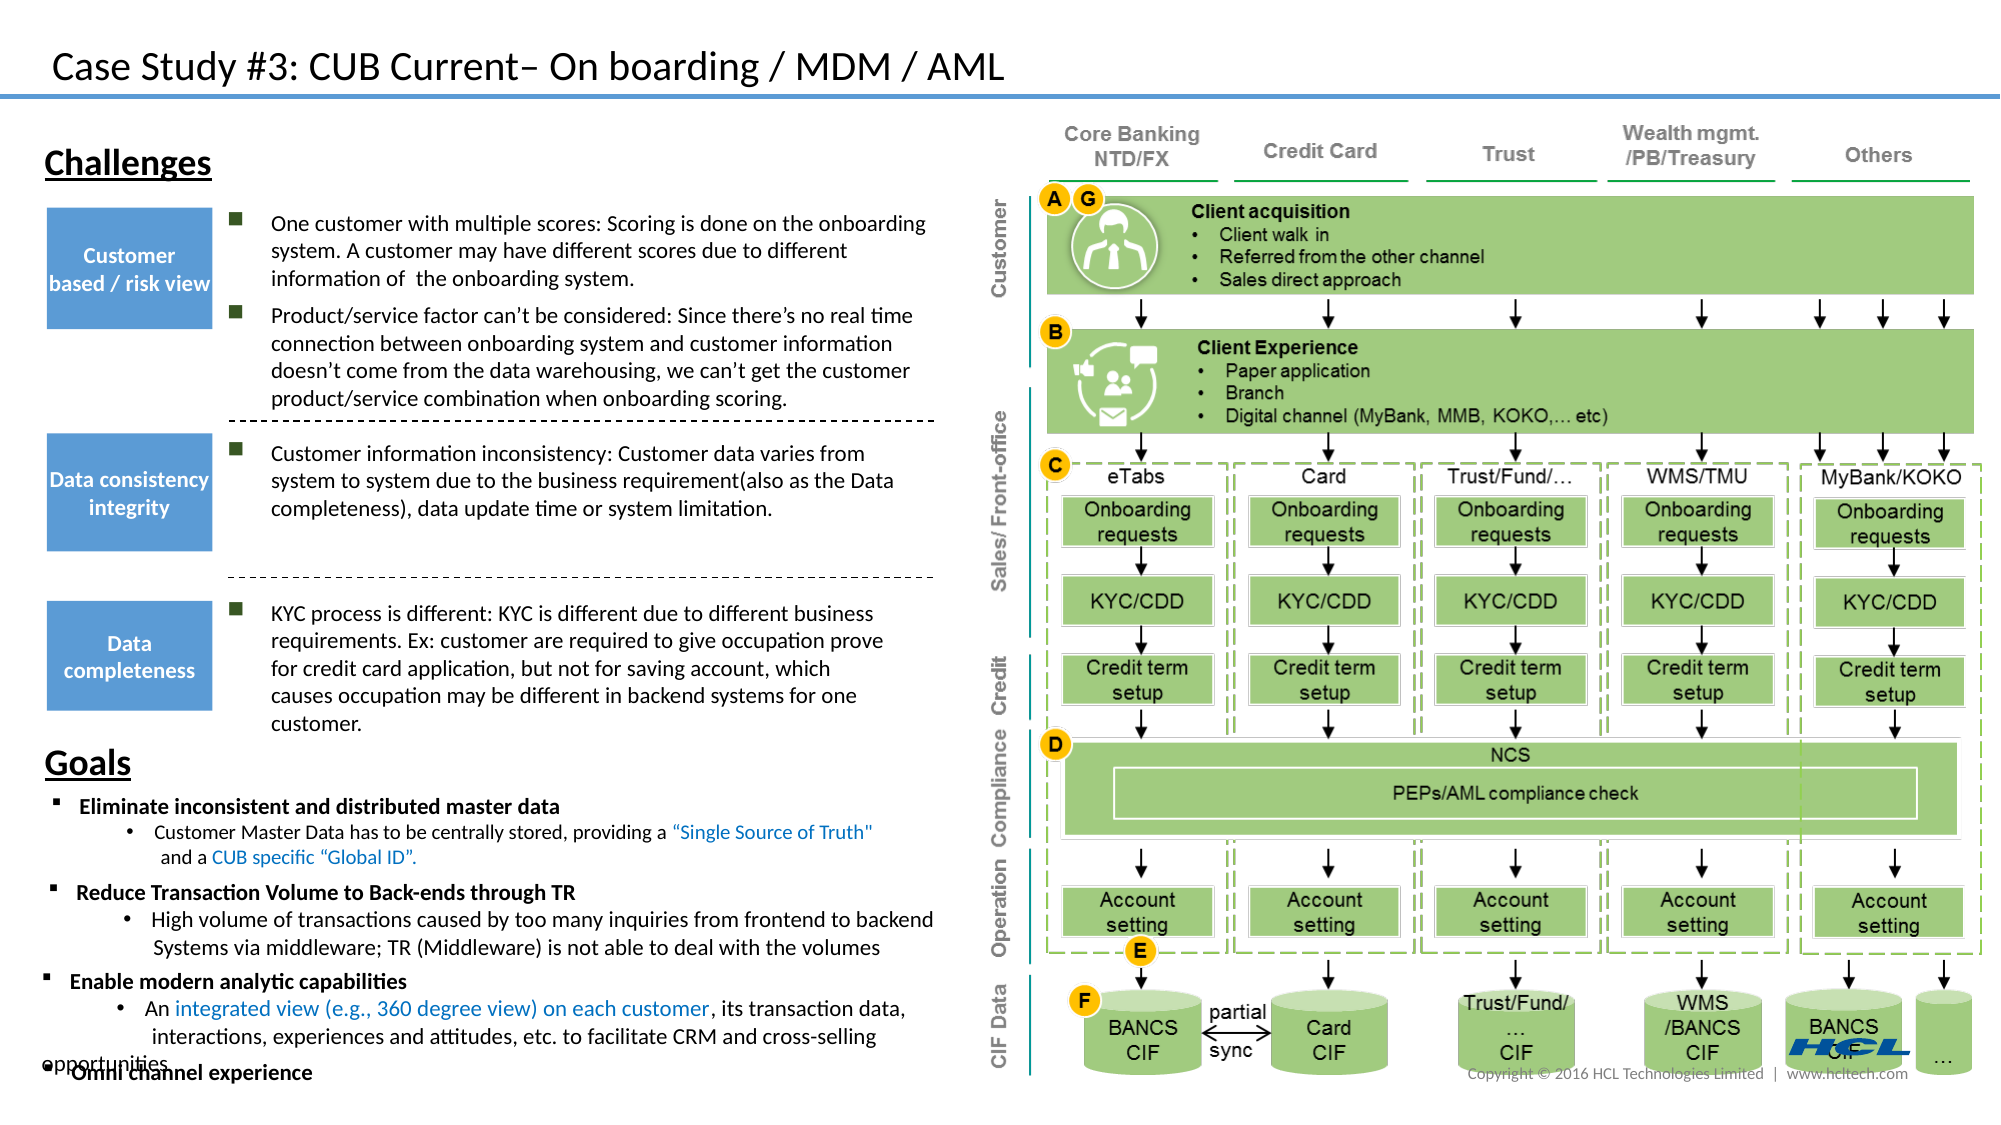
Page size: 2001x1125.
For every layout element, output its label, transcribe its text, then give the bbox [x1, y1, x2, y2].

text_box Case Study #3: CUB Current– On boarding / MDM / AML [37, 31, 1021, 94]
text_box One customer with multiple scores: Scoring is done on the onboarding system. A customer may have different scores due to different information of the onboarding system. Product/service factor can’t be considered: Since there’s no real time connection between onboarding system and customer information doesn’t come from the data warehousing, we can’t get the customer product/service combination when onboarding scoring. [212, 200, 970, 419]
text_box Data consistency integrity [46, 433, 213, 552]
text_box Goals [29, 730, 466, 836]
text_box Customer information inconsistency: Customer data varies from system to system due to the business requirement(also as the Data completeness), data update time or system limitation. [212, 430, 949, 528]
text_box Enable modern analytic capabilities An integrated view (e.g., 360 degree view) on each customer, its transaction data, interactions, experiences and attitudes, etc. to facilitate CRM and cross-selling opportunities [26, 958, 960, 1112]
text_box Customer based / risk view [46, 207, 212, 330]
text_box Challenges [29, 131, 466, 236]
text_box Data completeness [46, 600, 212, 711]
text_box Omni channel experience [28, 1049, 328, 1092]
text_box KYC process is different: KYC is different due to different business requirements. Ex: customer are required to give occupation prove for credit card application, but not for saving account, which causes occupation may be different in backend systems for one customer. [212, 591, 913, 744]
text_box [1786, 1036, 1912, 1058]
text_box Reduce Transaction Volume to Back-ends through TR High volume of transactions caused by too many inquiries from frontend to backend Systems via middleware; TR (Middleware) is not able to deal with the volumes [33, 870, 956, 958]
picture [970, 113, 1982, 1084]
text_box Eliminate inconsistent and distributed master data Customer Master Data has to be centrally stored, providing a “Single Source of Truth" and a CUB specific “Global ID”. [36, 783, 893, 870]
